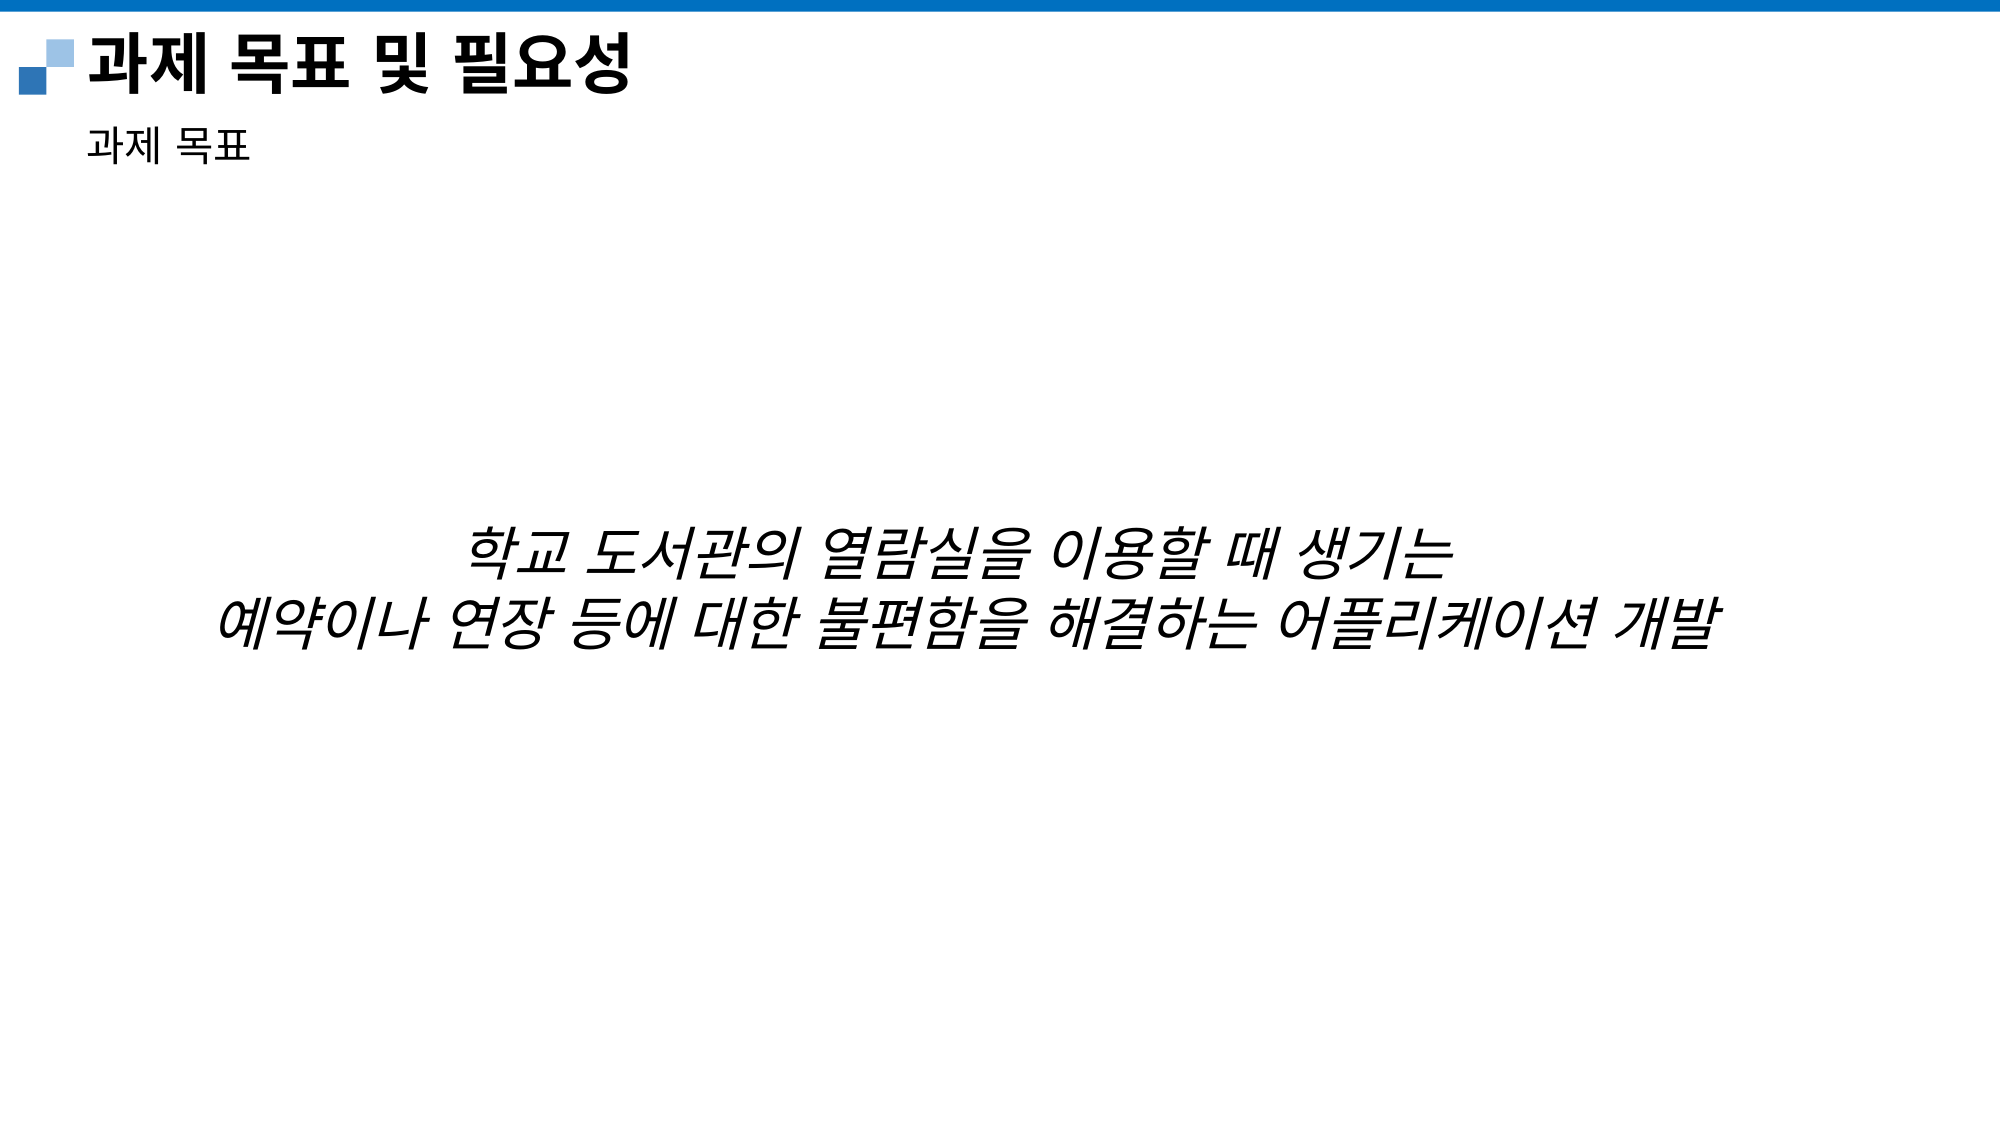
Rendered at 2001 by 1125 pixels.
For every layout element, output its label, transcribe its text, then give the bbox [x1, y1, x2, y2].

title 과제 목표 및 필요성 [72, 13, 663, 122]
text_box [18, 39, 74, 95]
text_box 학교 도서관의 열람실을 이용할 때 생기는 예약이나 연장 등에 대한 불편함을 해결하는 어플리케이션 개발 [196, 509, 1731, 665]
text_box [0, 0, 2000, 13]
text_box 과제 목표 [71, 118, 267, 178]
